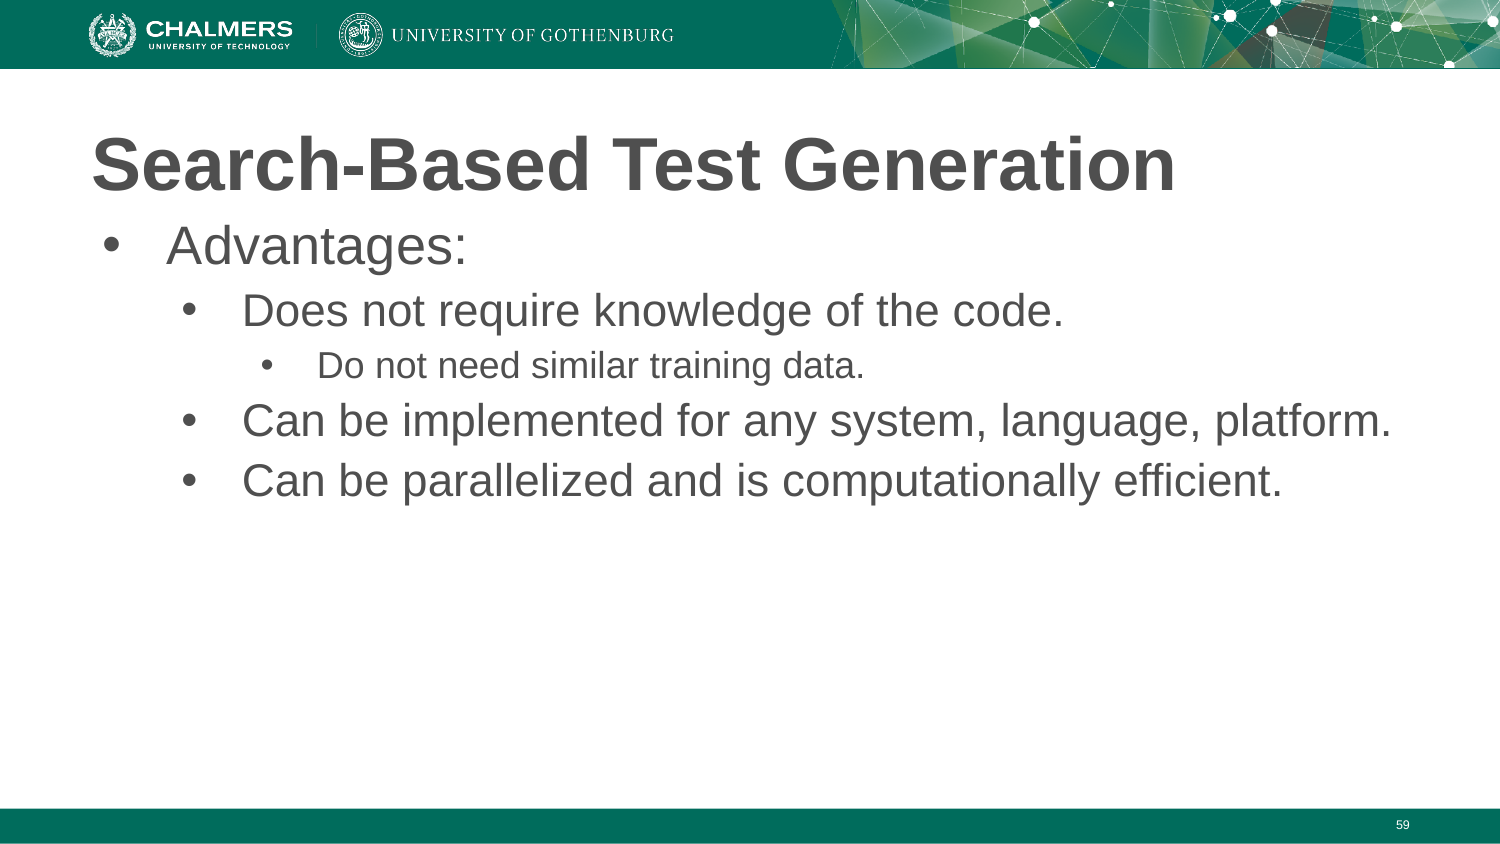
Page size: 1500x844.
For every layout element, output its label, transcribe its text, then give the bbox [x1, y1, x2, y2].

title Search-Based Test Generation [76, 100, 1425, 210]
picture [64, 0, 696, 85]
picture [759, 0, 1500, 68]
list Advantages: Does not require knowledge of the code. Do not need similar training data. Can be implemented for any system, language, platform. Can be parallelized and is computationally efficient. [76, 210, 1425, 782]
slide_number ‹#› [1074, 809, 1425, 844]
